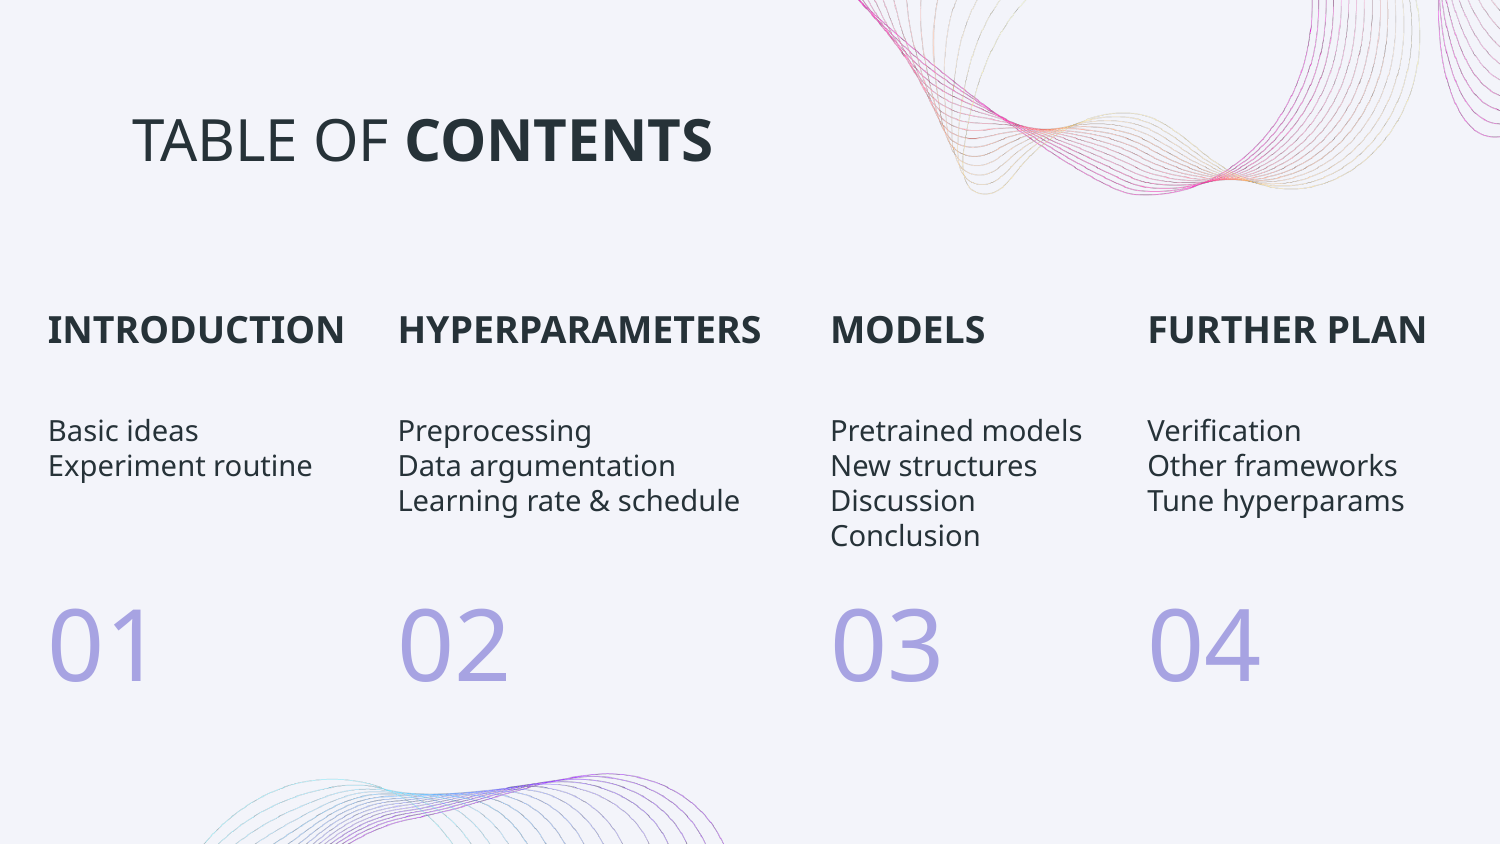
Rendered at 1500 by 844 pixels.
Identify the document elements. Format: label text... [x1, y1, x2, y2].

title 03 [814, 638, 1074, 717]
picture [751, 0, 1500, 224]
subtitle FURTHER PLAN [1132, 252, 1459, 367]
title 02 [382, 638, 642, 717]
subtitle MODELS [814, 252, 1120, 366]
title 04 [1132, 638, 1392, 717]
subtitle INTRODUCTION [32, 252, 370, 366]
subtitle Pretrained models New structures Discussion Conclusion [814, 393, 1120, 568]
subtitle Verification Other frameworks Tune hyperparams [1132, 393, 1451, 568]
subtitle HYPERPARAMETERS [382, 252, 803, 367]
picture [0, 754, 749, 844]
subtitle Preprocessing Data argumentation Learning rate & schedule [382, 393, 803, 568]
subtitle Basic ideas Experiment routine [32, 393, 370, 568]
title 01 [32, 638, 292, 717]
title TABLE OF CONTENTS [116, 88, 1383, 167]
